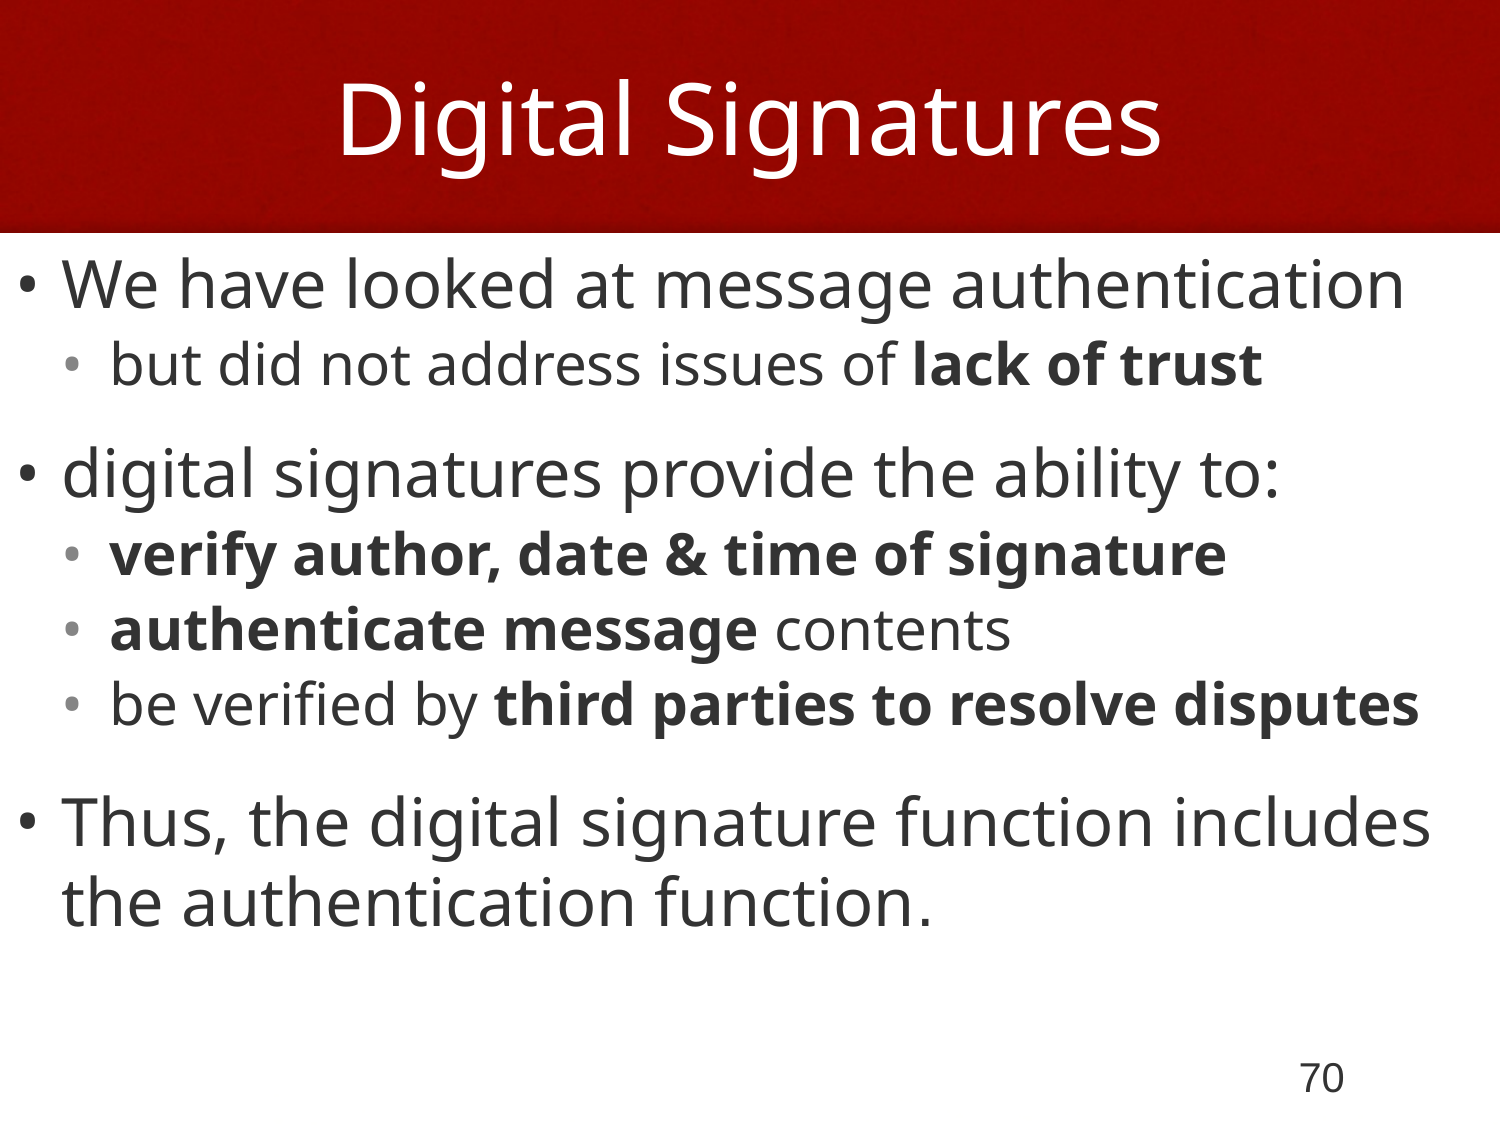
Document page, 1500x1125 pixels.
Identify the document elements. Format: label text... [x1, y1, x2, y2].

picture [0, 0, 1500, 233]
slide_number 70 [1271, 1046, 1372, 1107]
title Digital Signatures [127, 10, 1372, 221]
list We have looked at message authentication but did not address issues of lack of trust digital signatures provide the ability to: verify author, date & time of signature authenticate message contents be verified by third parties to resolve disputes Thus, the digital signature function includes the authentication function. [0, 243, 1483, 1024]
